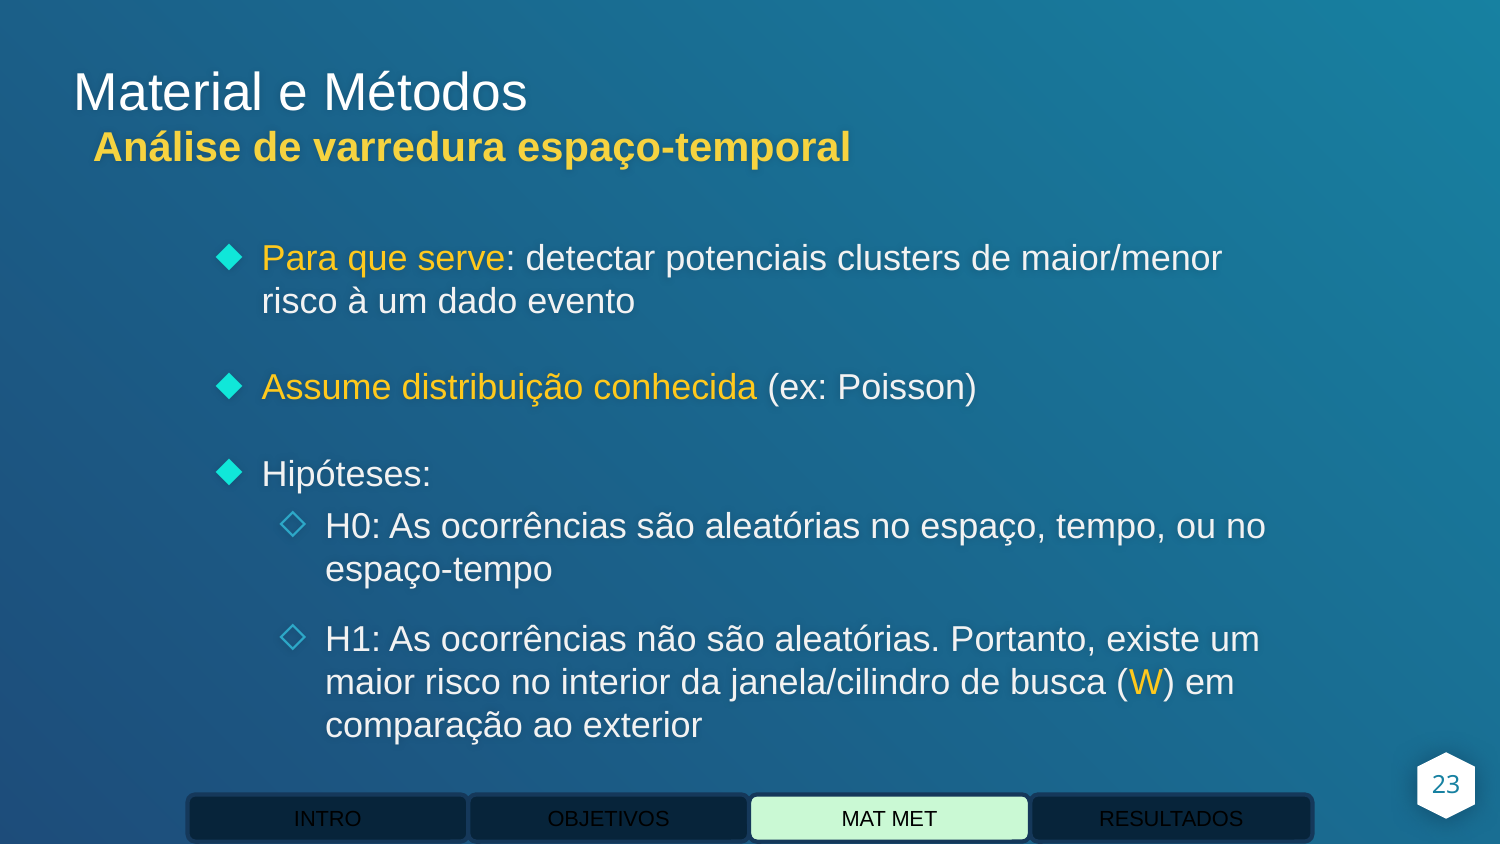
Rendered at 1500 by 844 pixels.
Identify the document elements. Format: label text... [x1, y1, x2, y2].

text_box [187, 794, 1313, 842]
text_box Material e Métodos [74, 64, 1178, 123]
slide_number 23 [1417, 752, 1475, 819]
text_box Análise de varredura espaço-temporal [74, 119, 1346, 265]
list Para que serve: detectar potenciais clusters de maior/menor risco à um dado evento Assume distribuição conhecida (ex: Poisson) Hipóteses: H0: As ocorrências são aleatórias no espaço, tempo, ou no espaço-tempo H1: As ocorrências não são aleatórias. Portanto, existe um maior risco no interior da janela/cilindro de busca (W) em comparação ao exterior [198, 234, 1302, 753]
